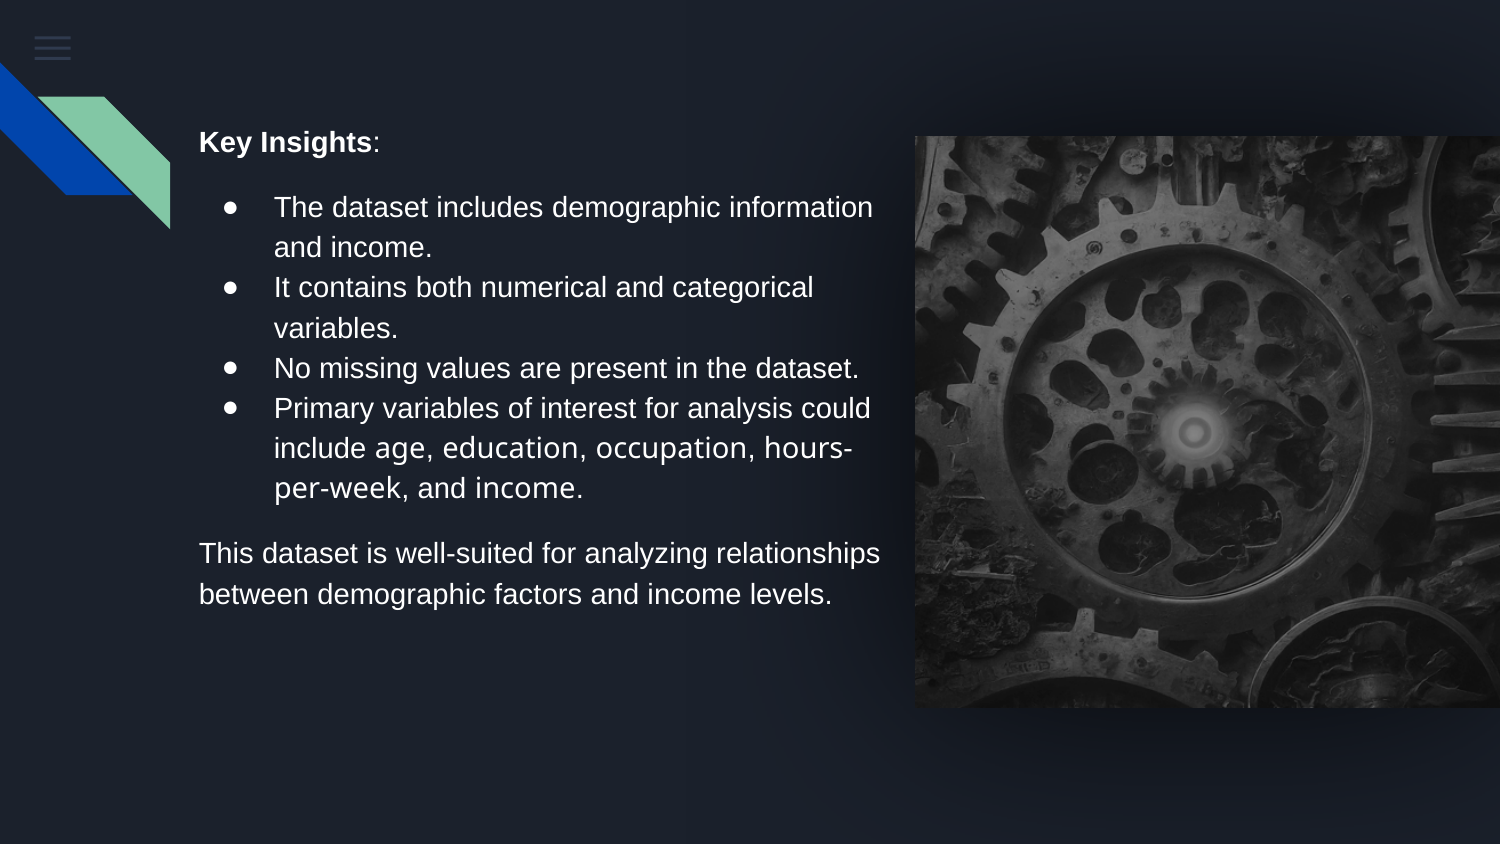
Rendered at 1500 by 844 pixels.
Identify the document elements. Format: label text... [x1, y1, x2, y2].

text_box Key Insights: The dataset includes demographic information and income. It contains both numerical and categorical variables. No missing values are present in the dataset. Primary variables of interest for analysis could include age, education, occupation, hours-per-week, and income. This dataset is well-suited for analyzing relationships between demographic factors and income levels. [183, 103, 916, 674]
picture [915, 136, 1500, 708]
